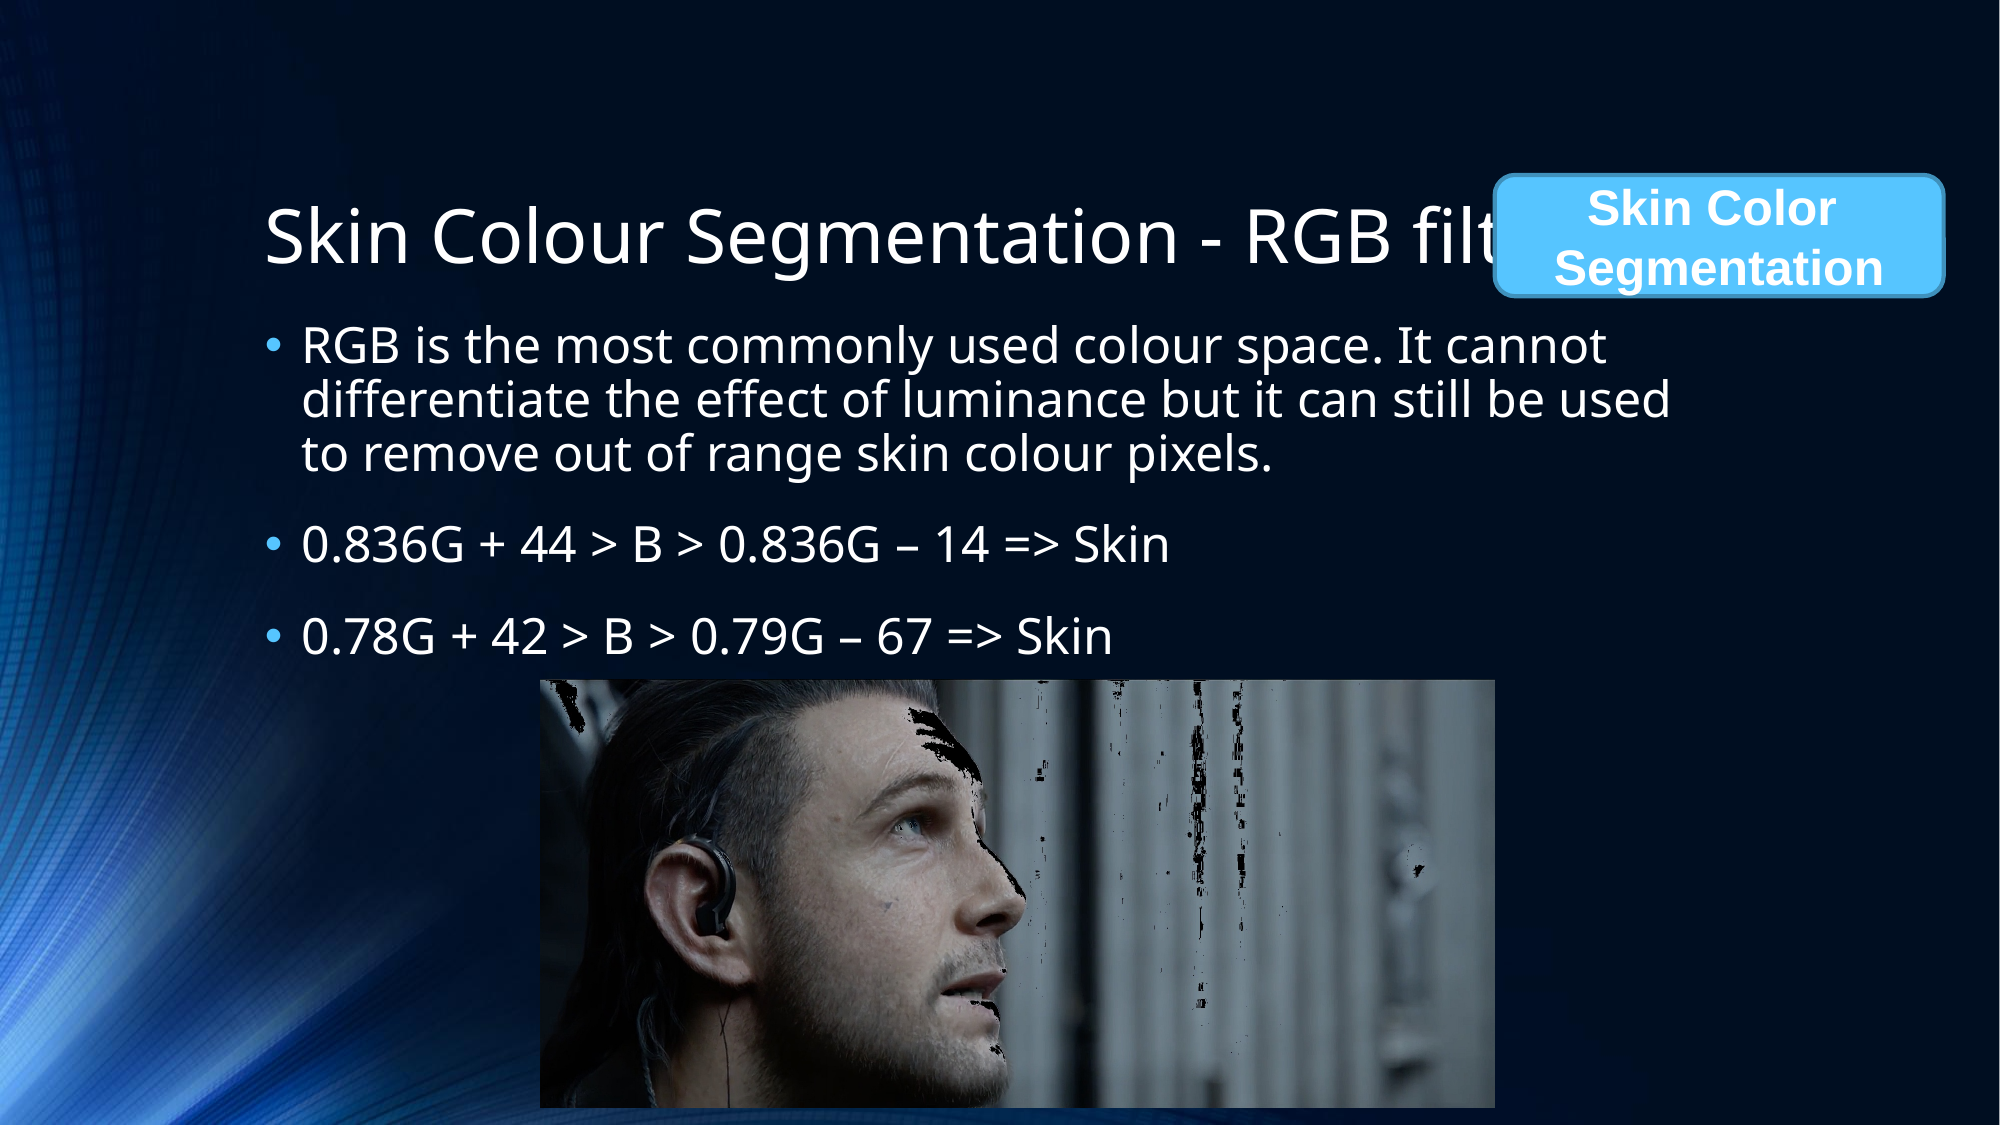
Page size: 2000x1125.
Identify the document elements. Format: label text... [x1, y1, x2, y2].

picture [0, 0, 2000, 1125]
list RGB is the most commonly used colour space. It cannot differentiate the effect of luminance but it can still be used to remove out of range skin colour pixels. 0.836G + 44 > B > 0.836G – 14 => Skin 0.78G + 42 > B > 0.79G – 67 => Skin [249, 312, 1749, 988]
text_box Skin Color Segmentation [1492, 172, 1946, 299]
title Skin Colour Segmentation - RGB filter [249, 62, 1750, 288]
